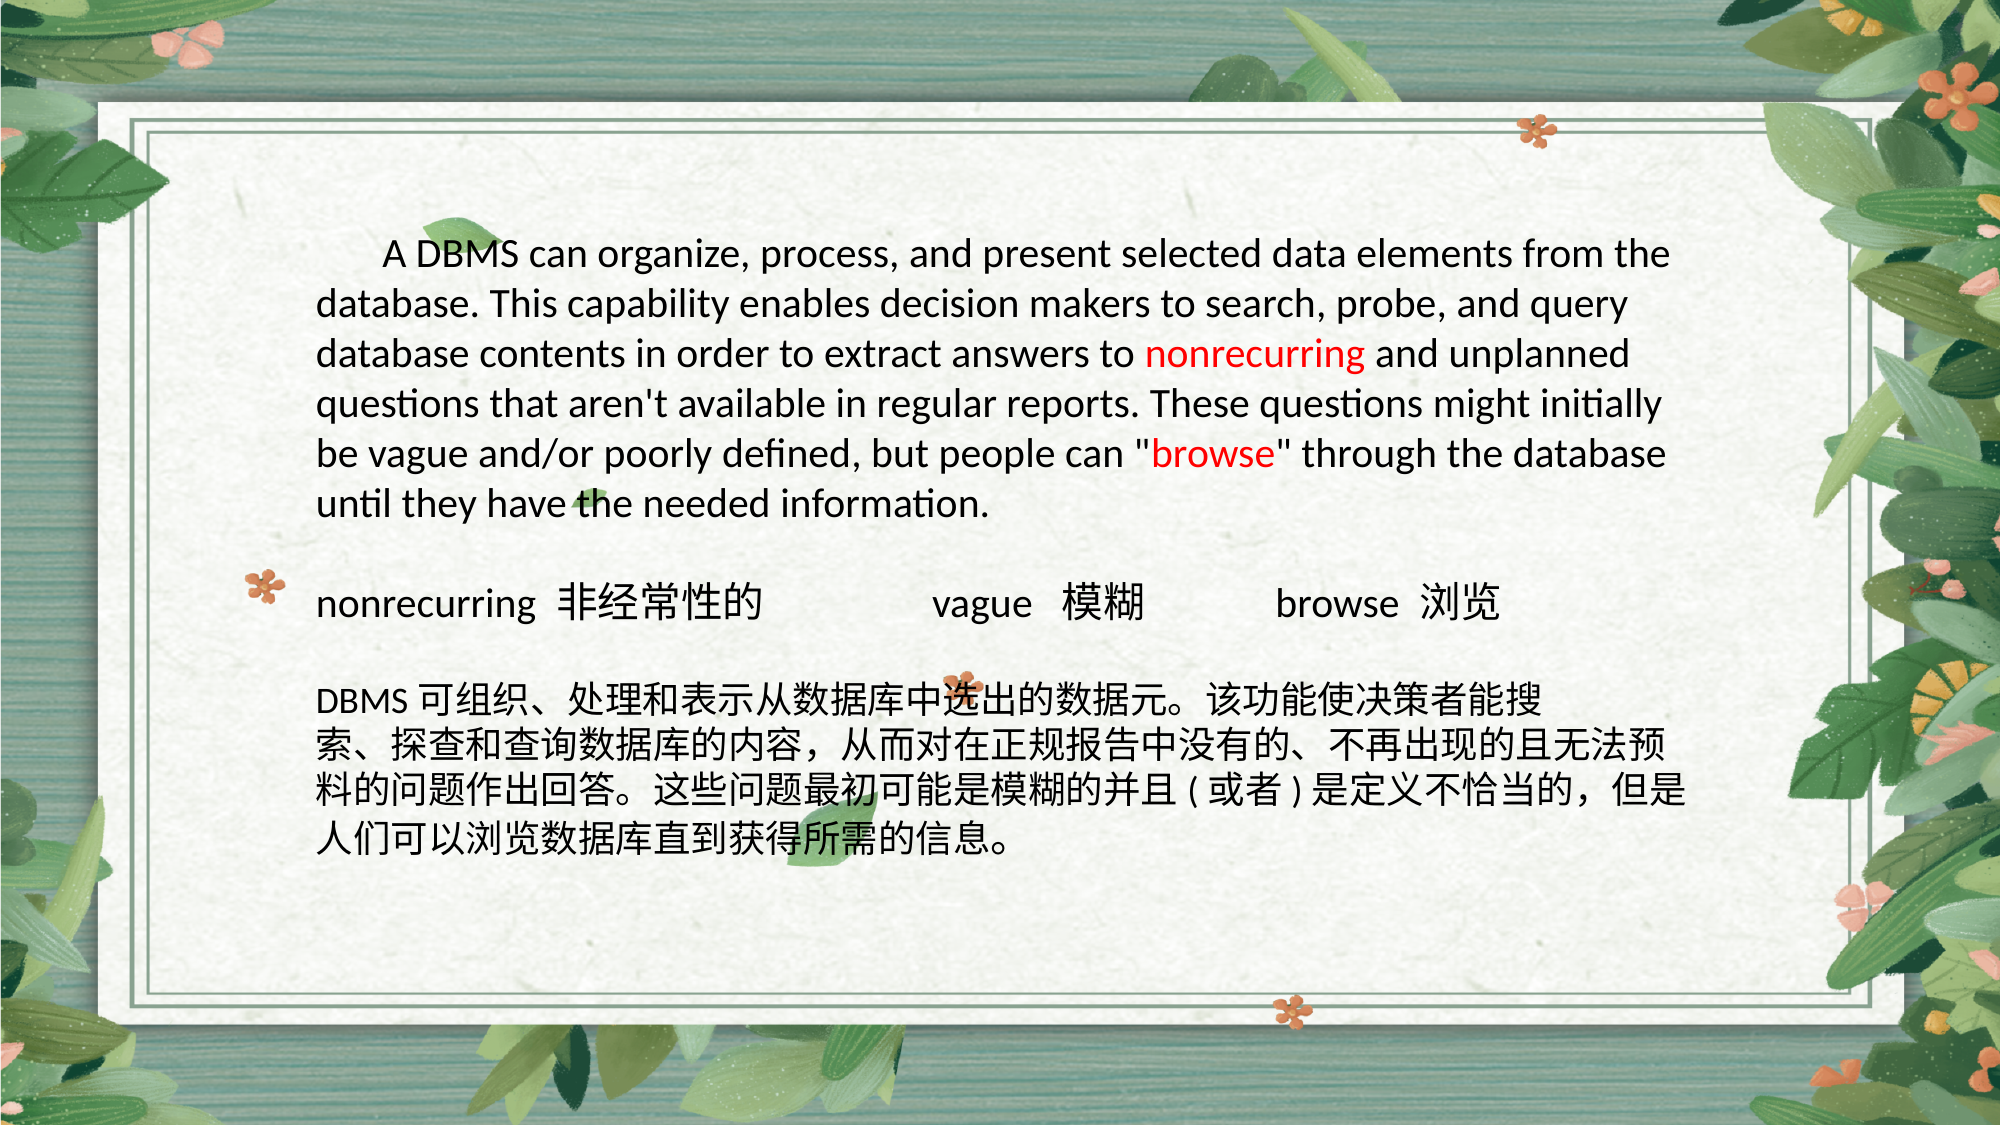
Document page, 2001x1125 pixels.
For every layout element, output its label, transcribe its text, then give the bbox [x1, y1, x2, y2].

picture [3, 1, 2000, 1125]
text_box A DBMS can organize, process, and present selected data elements from the database. This capability enables decision makers to search, probe, and query database contents in order to extract answers to nonrecurring and unplanned questions that aren't available in regular reports. These questions might initially be vague and/or poorly defined, but people can "browse" through the database until they have the needed information. nonrecurring 非经常性的 vague 模糊 browse 浏览 DBMS可组织、处理和表示从数据库中选出的数据元。该功能使决策者能搜 索、探查和查询数据库的内容，从而对在正规报告中没有的、不再出现的且无法预料的问题作出回答。这些问题最初可能是模糊的并且(或者)是定义不恰当的，但是人们可以浏览数据库直到获得所需的信息。 [301, 218, 1716, 892]
